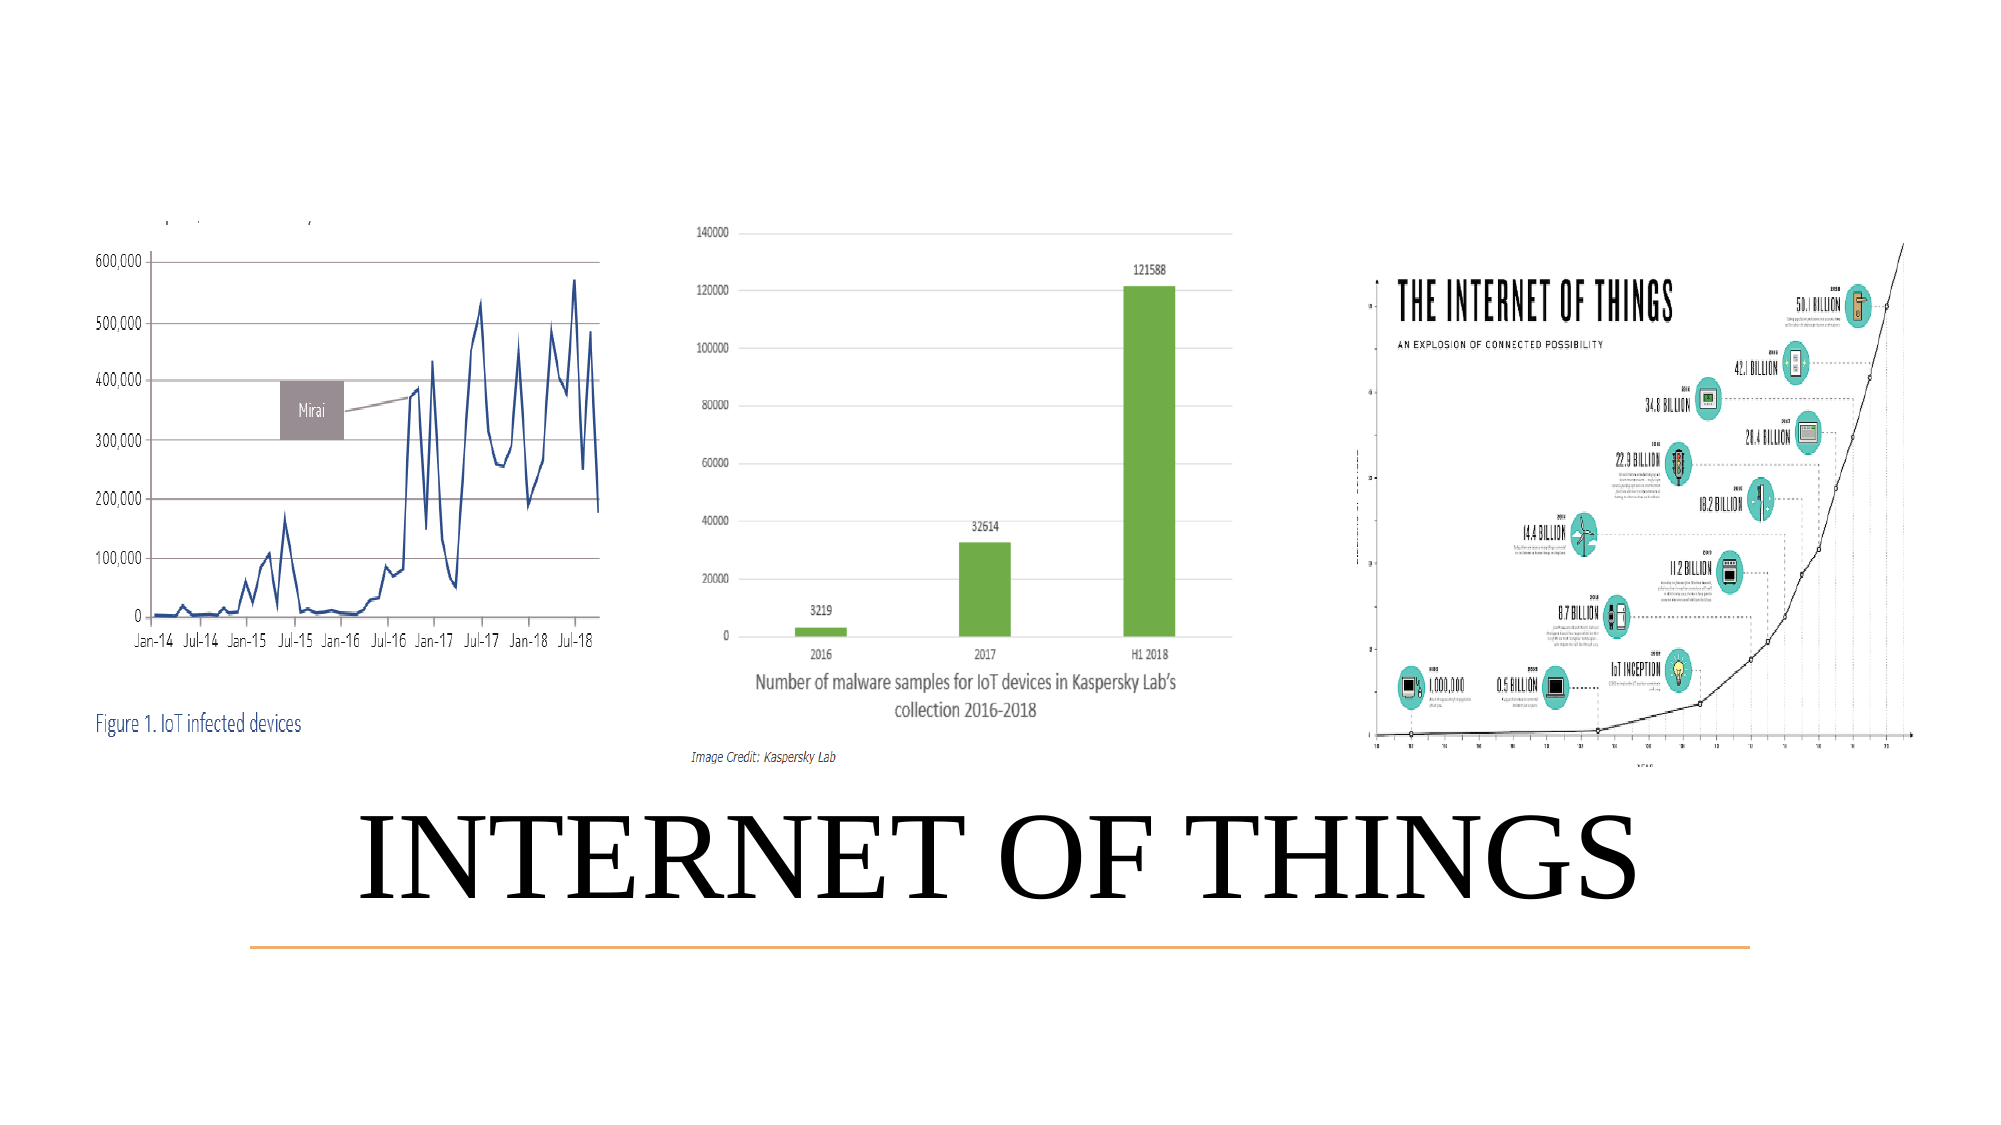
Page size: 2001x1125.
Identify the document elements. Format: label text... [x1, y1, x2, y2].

title INTERNET OF THINGS [105, 749, 1895, 933]
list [684, 219, 1263, 765]
picture [79, 221, 658, 750]
picture [1356, 221, 1941, 767]
